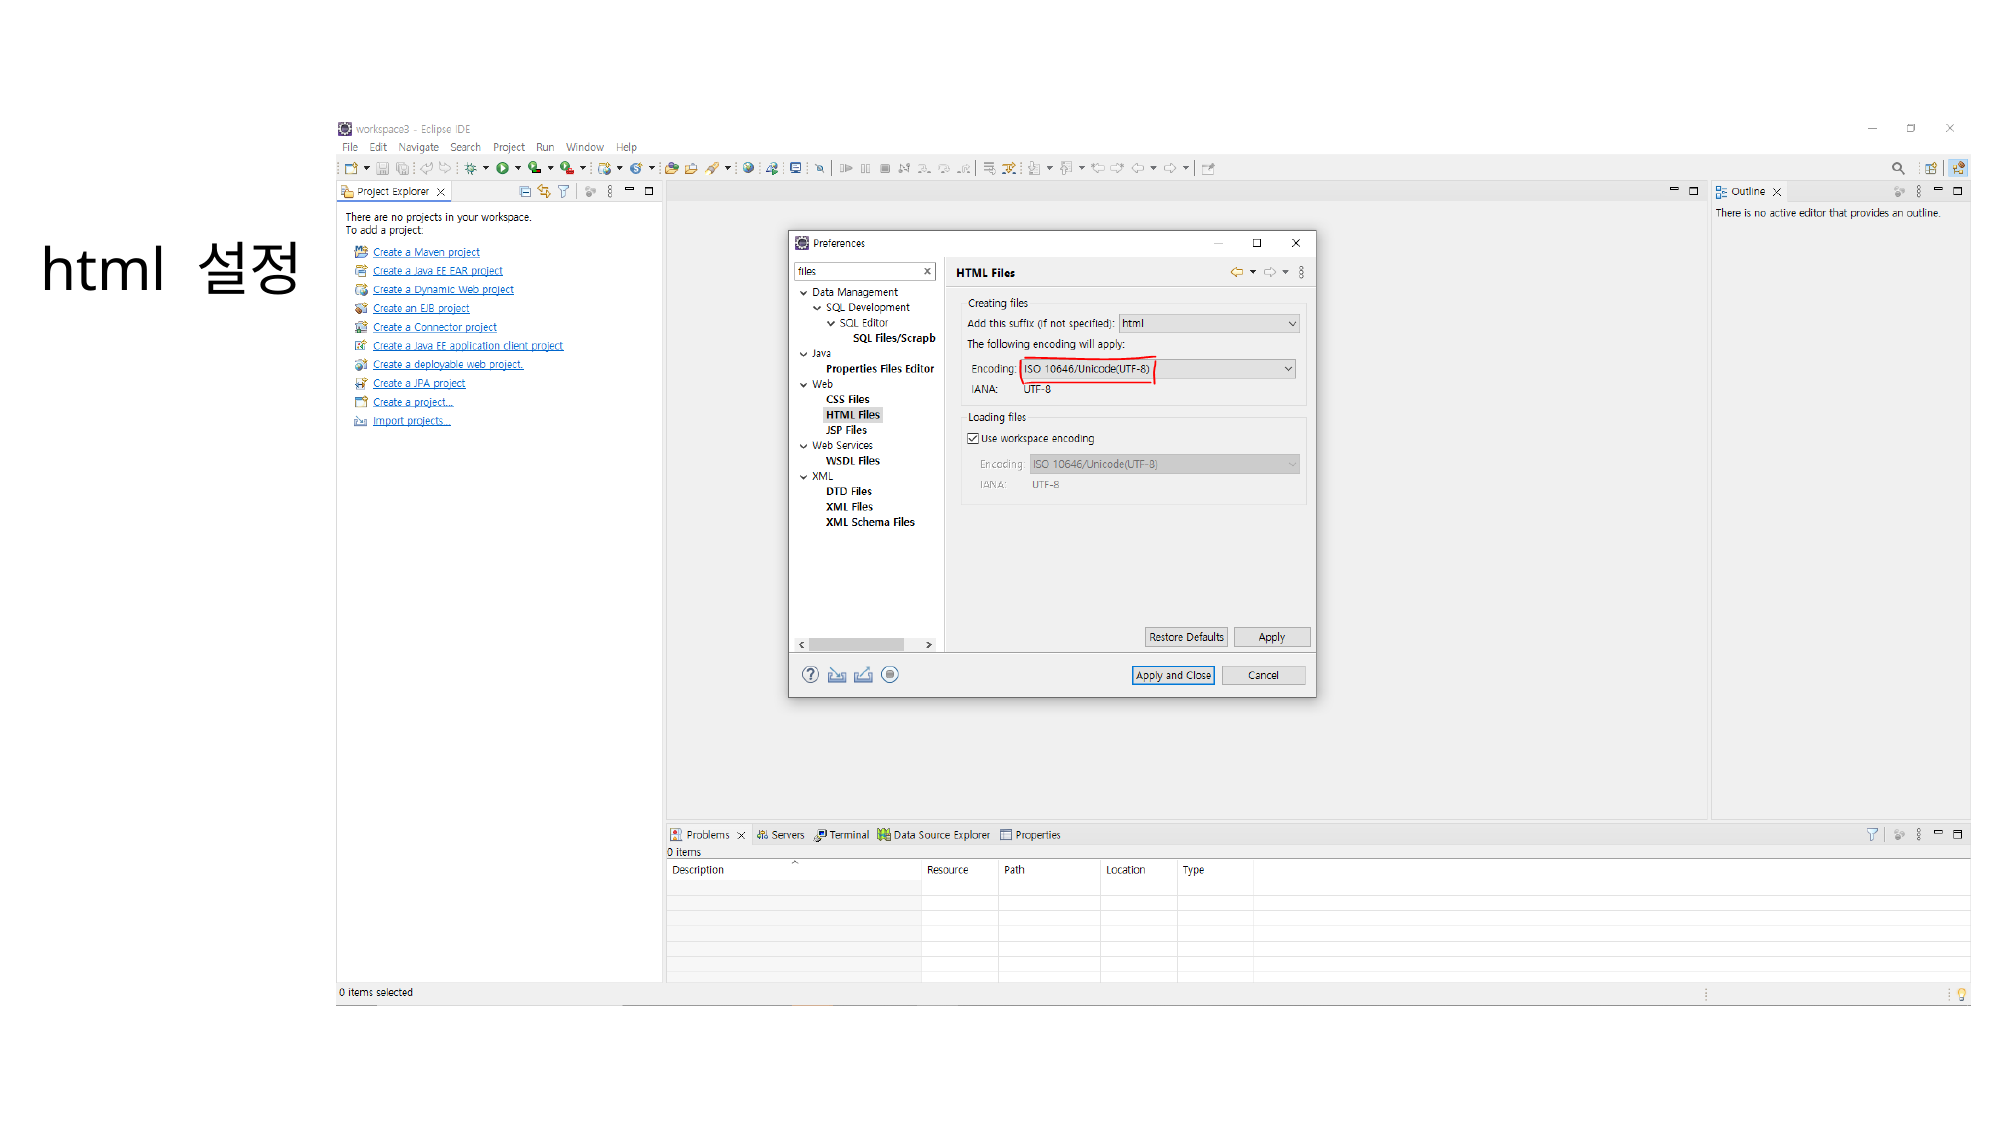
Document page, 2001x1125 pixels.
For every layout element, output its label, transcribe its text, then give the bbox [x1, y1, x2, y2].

picture [336, 119, 1971, 1006]
list html 설정 [20, 220, 336, 968]
